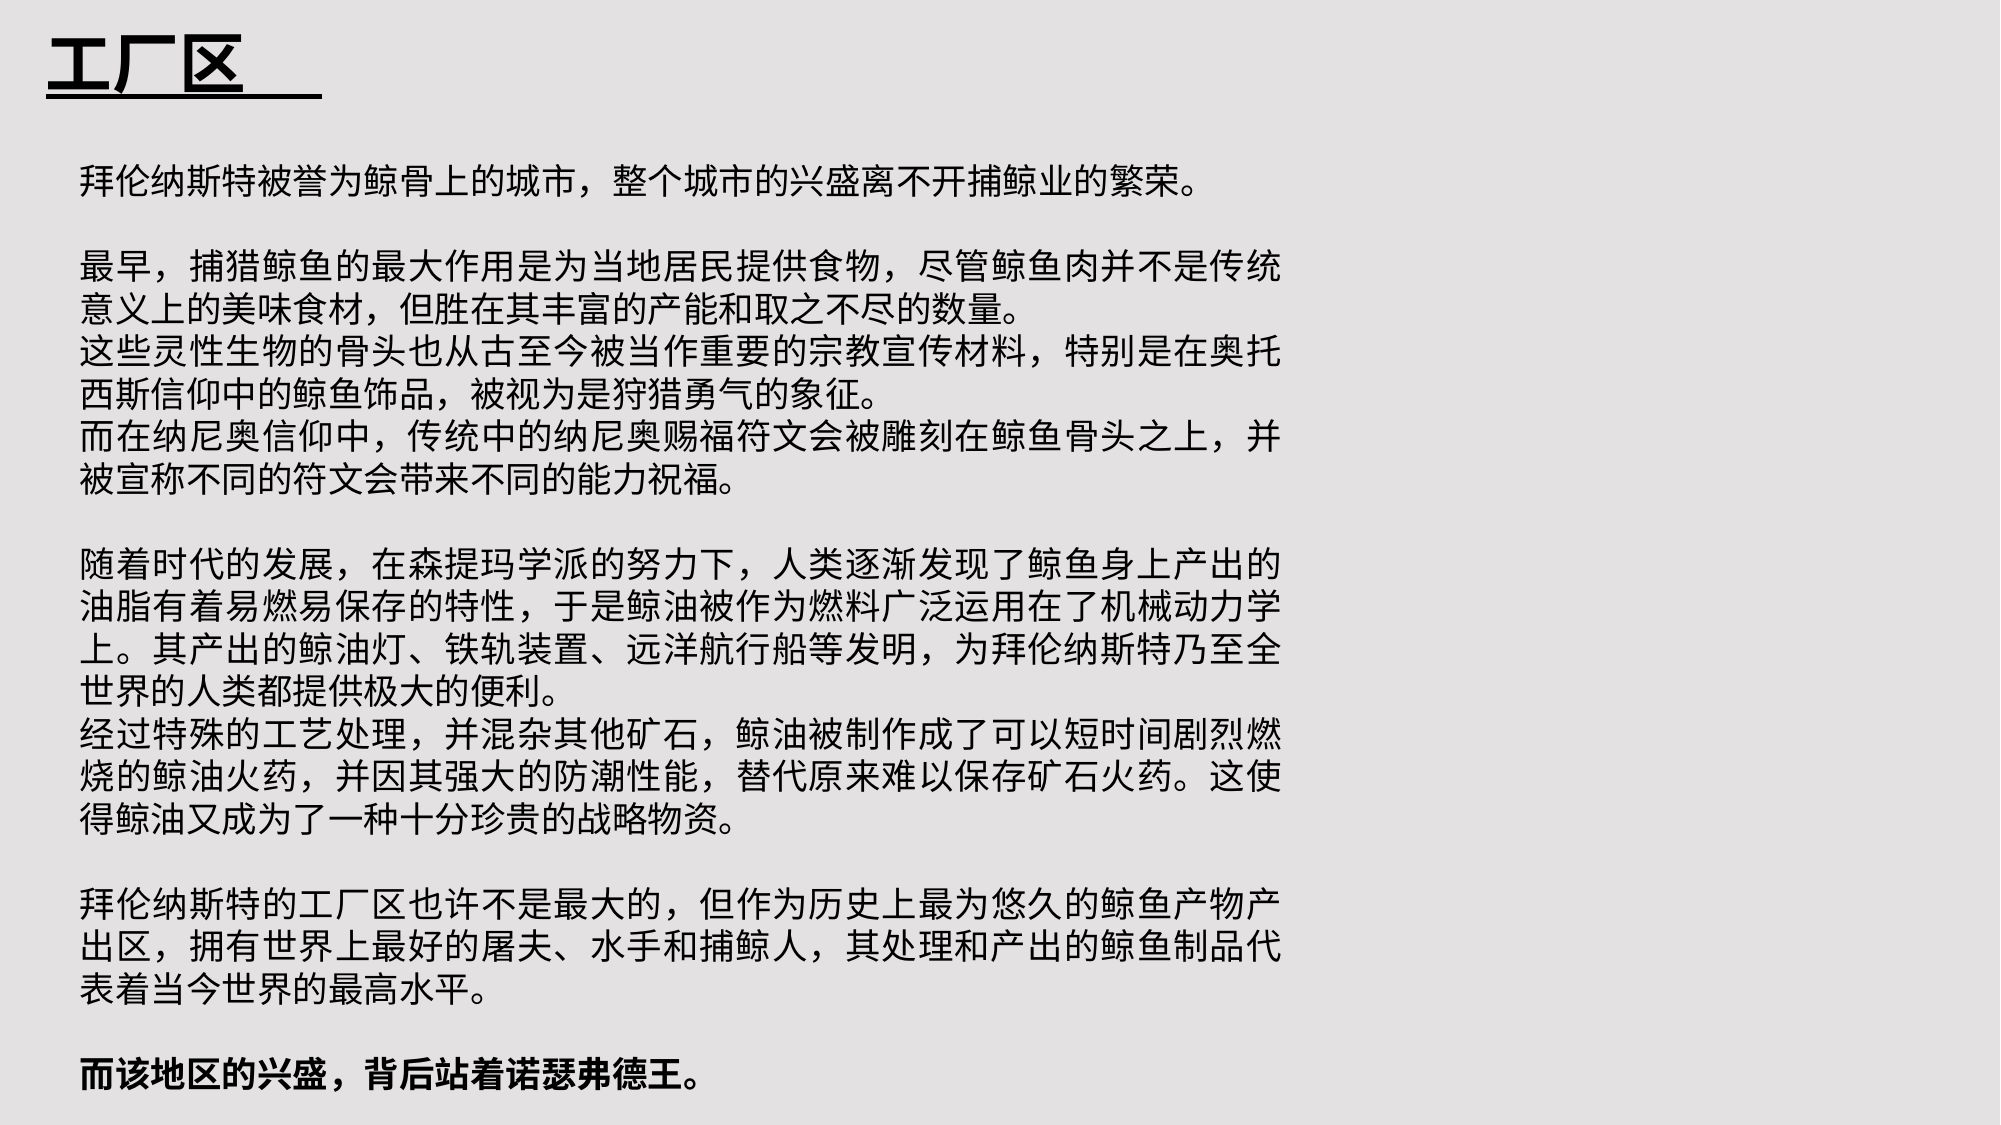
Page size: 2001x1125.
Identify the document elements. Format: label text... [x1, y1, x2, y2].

text_box 工厂区 [31, 14, 338, 110]
text_box 拜伦纳斯特被誉为鲸骨上的城市，整个城市的兴盛离不开捕鲸业的繁荣。 最早，捕猎鲸鱼的最大作用是为当地居民提供食物，尽管鲸鱼肉并不是传统意义上的美味食材，但胜在其丰富的产能和取之不尽的数量。 这些灵性生物的骨头也从古至今被当作重要的宗教宣传材料，特别是在奥托西斯信仰中的鲸鱼饰品，被视为是狩猎勇气的象征。 而在纳尼奥信仰中，传统中的纳尼奥赐福符文会被雕刻在鲸鱼骨头之上，并被宣称不同的符文会带来不同的能力祝福。 随着时代的发展，在森提玛学派的努力下，人类逐渐发现了鲸鱼身上产出的油脂有着易燃易保存的特性，于是鲸油被作为燃料广泛运用在了机械动力学上。其产出的鲸油灯、铁轨装置、远洋航行船等发明，为拜伦纳斯特乃至全世界的人类都提供极大的便利。 经过特殊的工艺处理，并混杂其他矿石，鲸油被制作成了可以短时间剧烈燃烧的鲸油火药，并因其强大的防潮性能，替代原来难以保存矿石火药。这使得鲸油又成为了一种十分珍贵的战略物资。 拜伦纳斯特的工厂区也许不是最大的，但作为历史上最为悠久的鲸鱼产物产出区，拥有世界上最好的屠夫、水手和捕鲸人，其处理和产出的鲸鱼制品代表着当今世界的最高水平。 而该地区的兴盛，背后站着诺瑟弗德王。 [64, 151, 1297, 1102]
